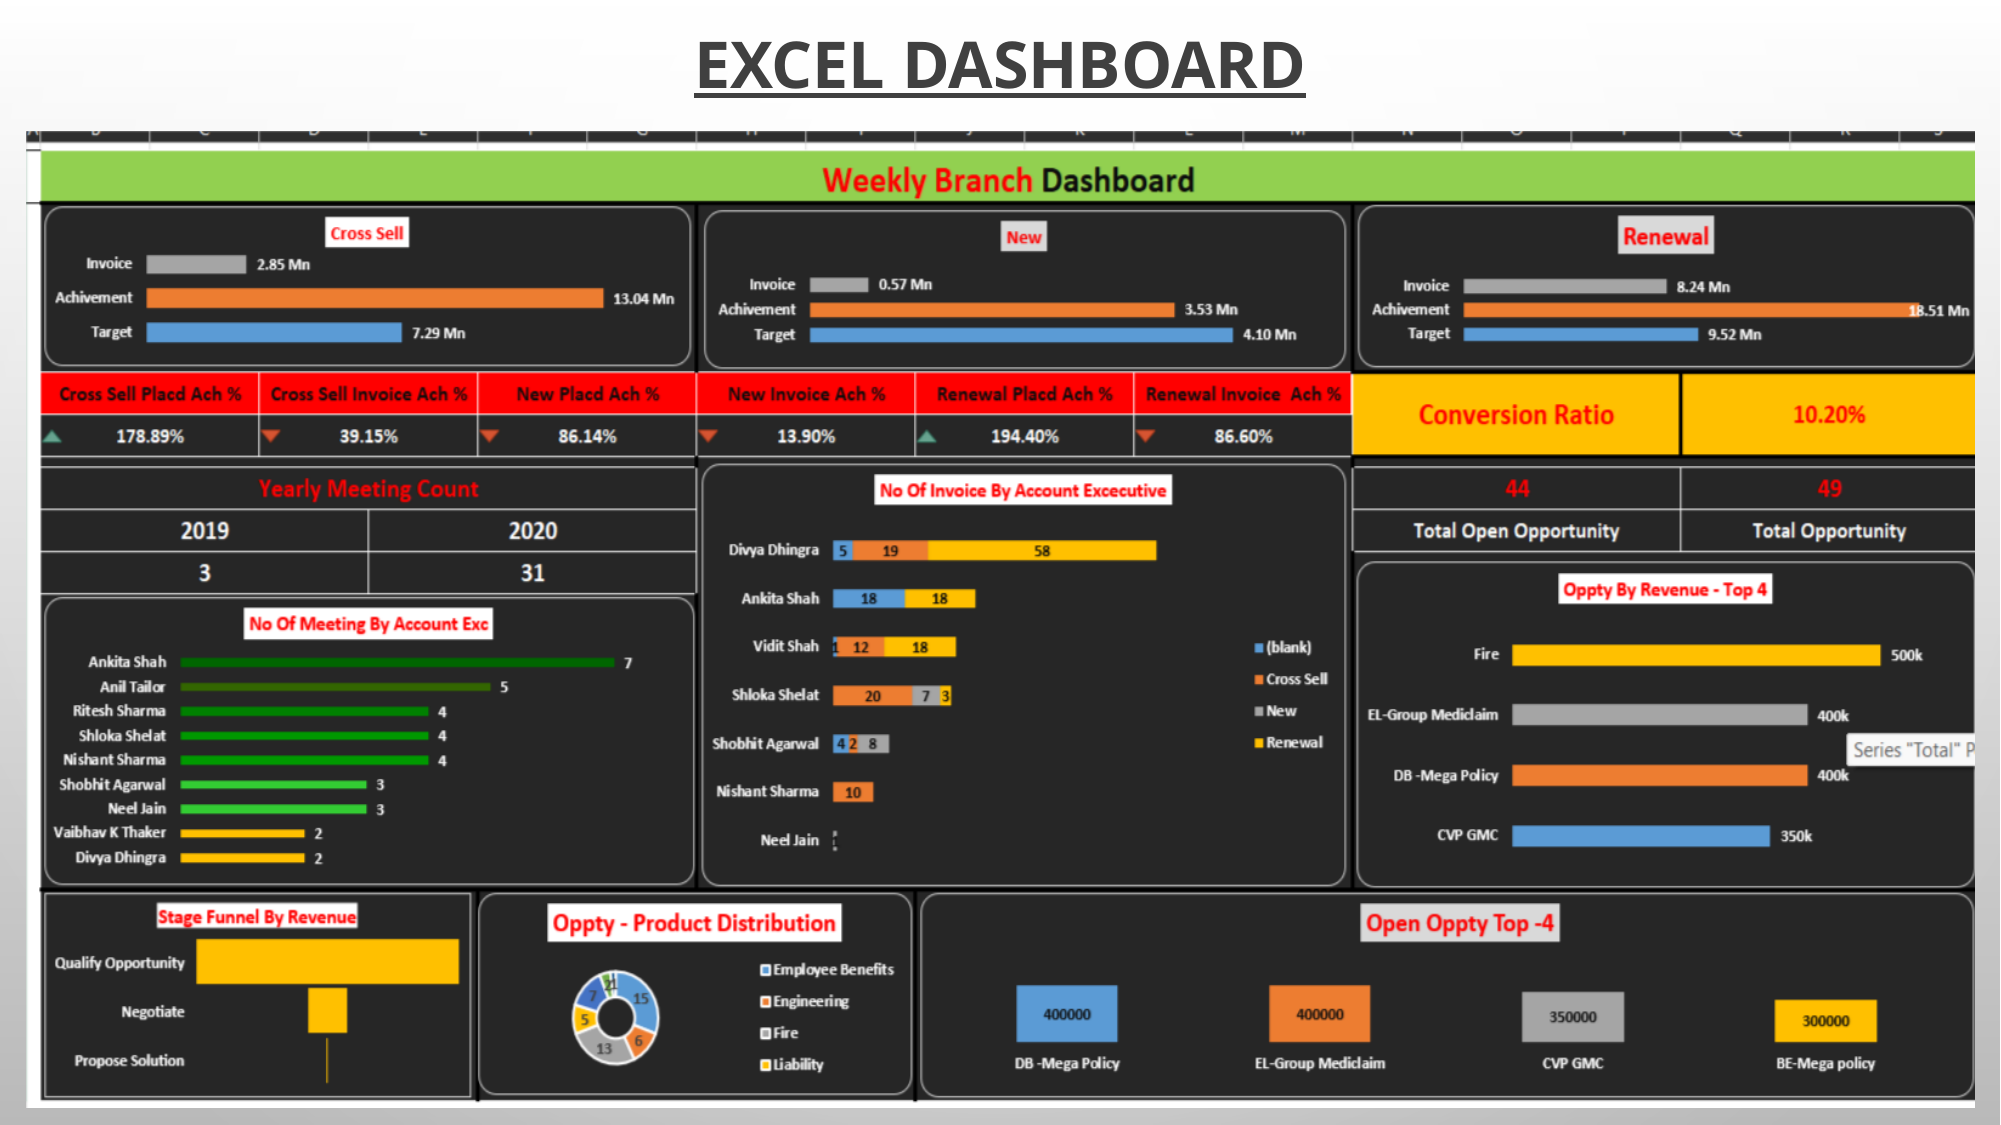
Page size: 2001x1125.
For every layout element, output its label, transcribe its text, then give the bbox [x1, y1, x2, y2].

picture [0, 0, 2000, 1125]
title EXCEL DASHBOARD [186, 17, 1814, 112]
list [26, 131, 1976, 1108]
